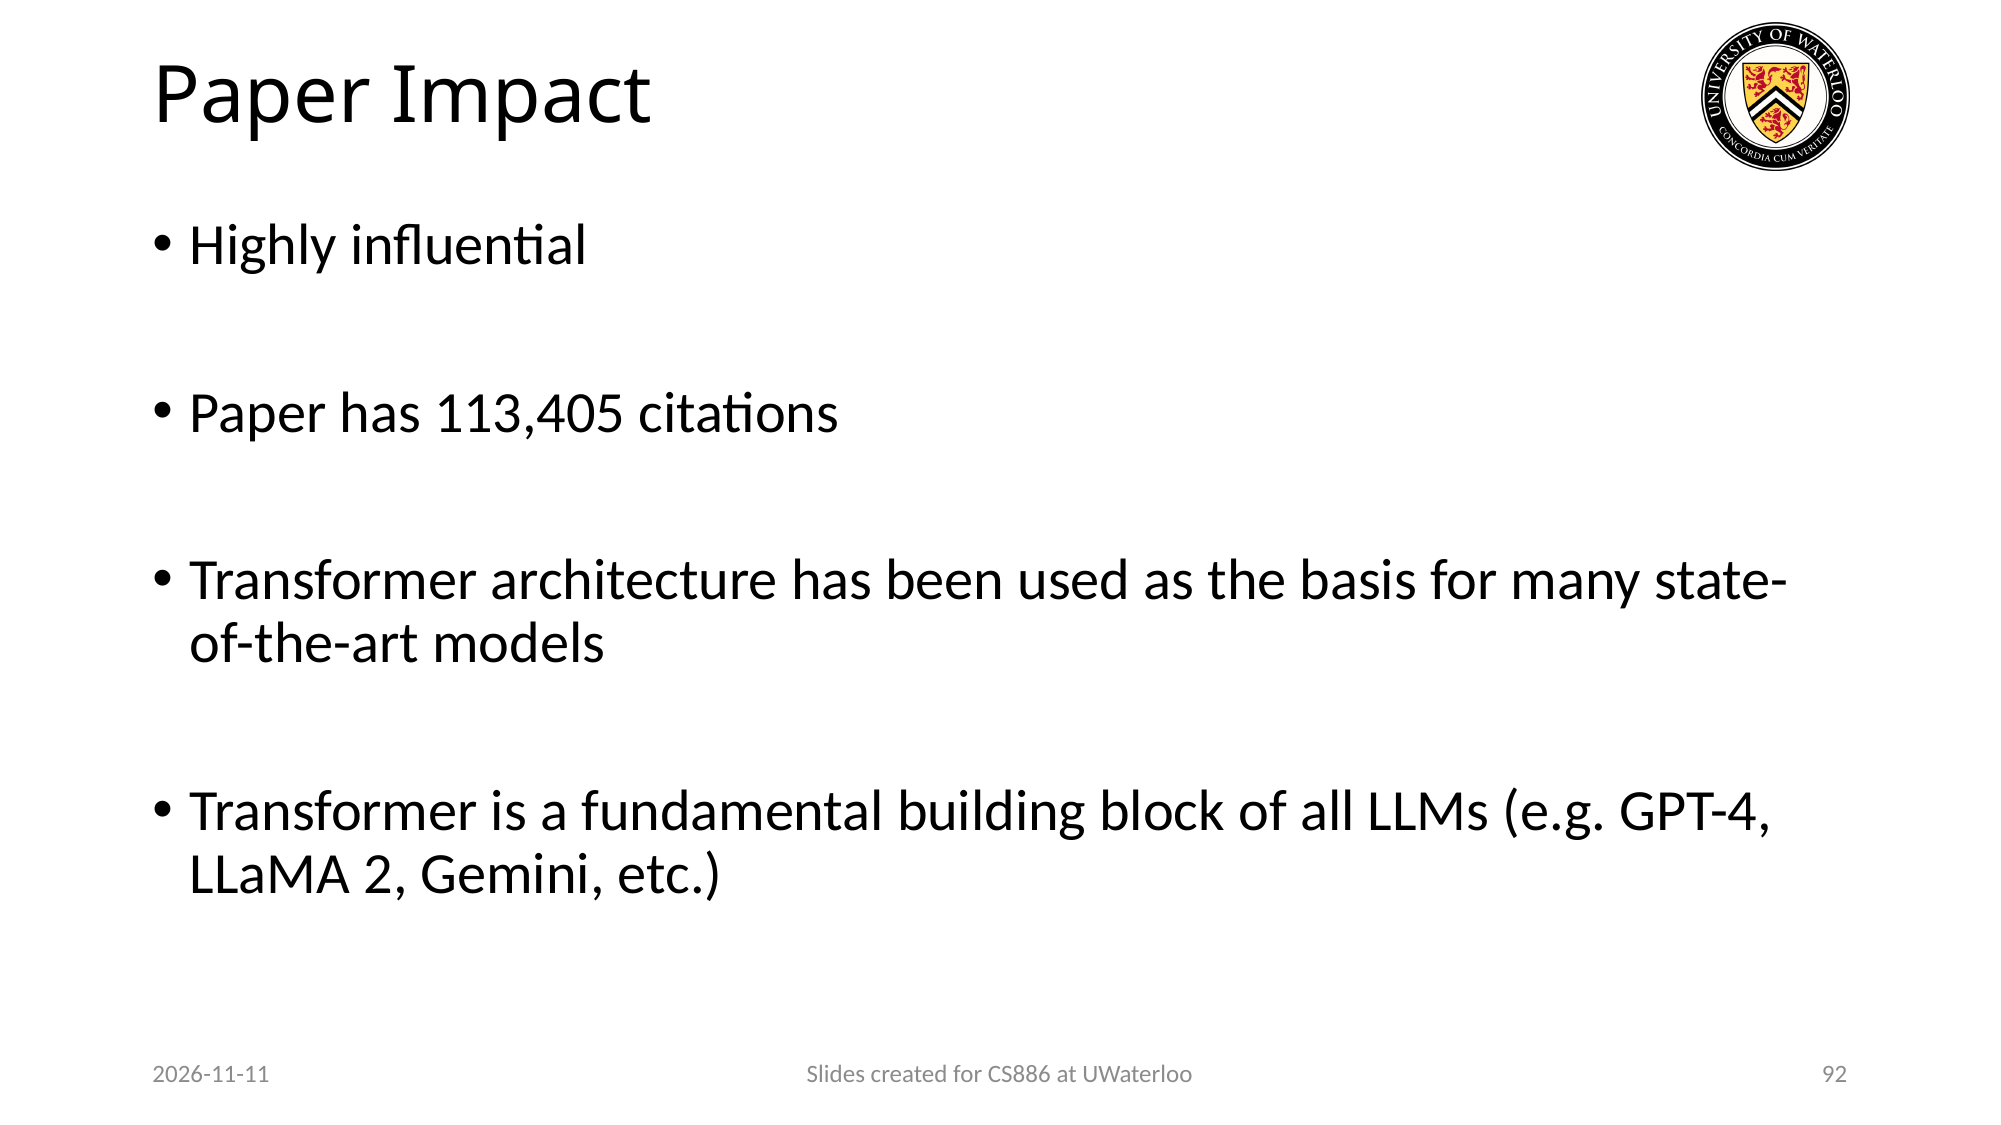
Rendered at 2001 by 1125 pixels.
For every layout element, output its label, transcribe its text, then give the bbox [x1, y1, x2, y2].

slide_number 92 [1412, 1042, 1863, 1103]
list Highly influential Paper has 113,405 citations Transformer architecture has been used as the basis for many state-of-the-art models Transformer is a fundamental building block of all LLMs (e.g. GPT-4, LLaMA 2, Gemini, etc.) [137, 206, 1863, 1014]
title Paper Impact [137, 22, 1863, 171]
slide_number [137, 1042, 588, 1103]
footer Slides created for CS886 at UWaterloo [662, 1042, 1338, 1103]
